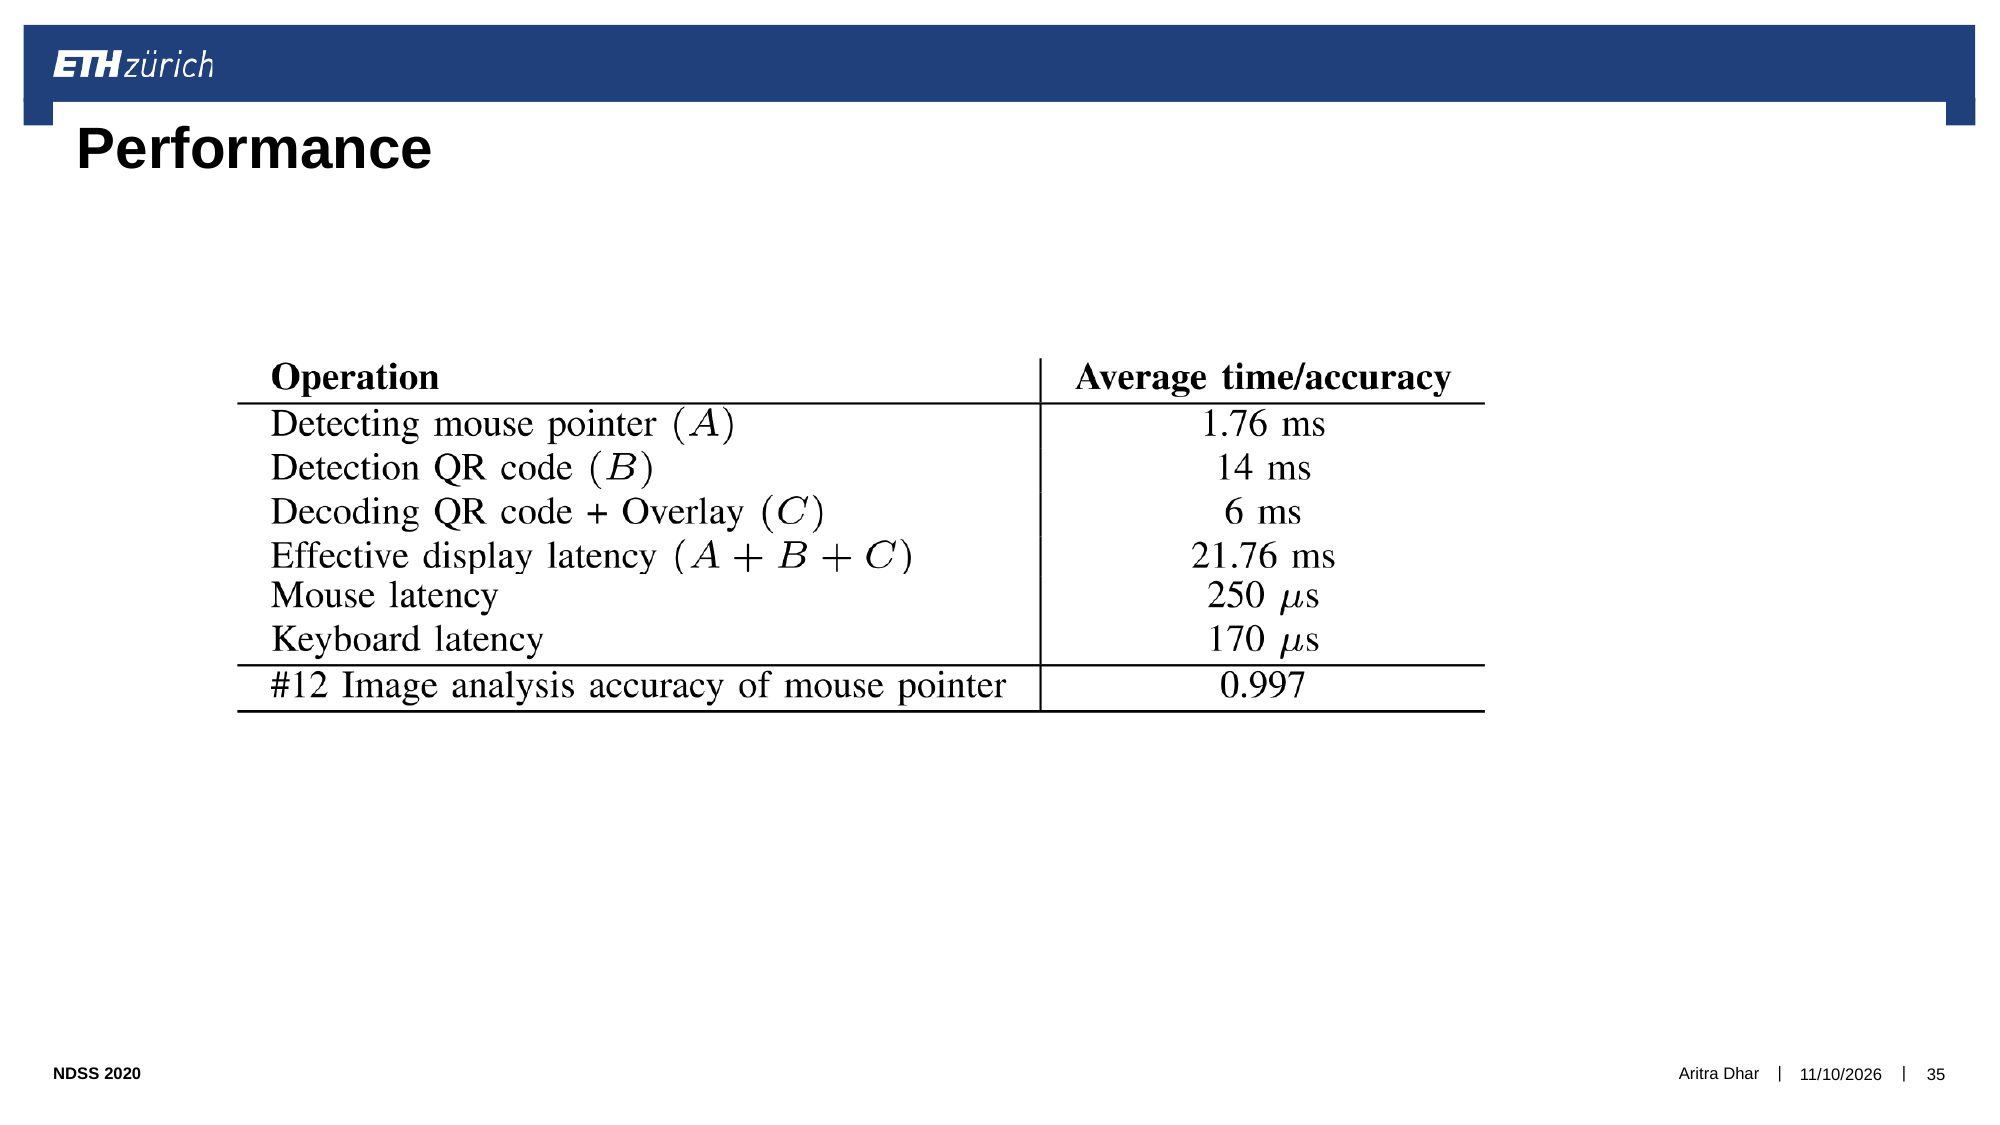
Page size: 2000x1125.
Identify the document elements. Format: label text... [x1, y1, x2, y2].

picture [236, 349, 1500, 726]
footer Aritra Dhar [999, 1034, 1760, 1111]
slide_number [1790, 1034, 1892, 1112]
slide_number 35 [1906, 1034, 1966, 1112]
title Performance [53, 101, 1946, 262]
